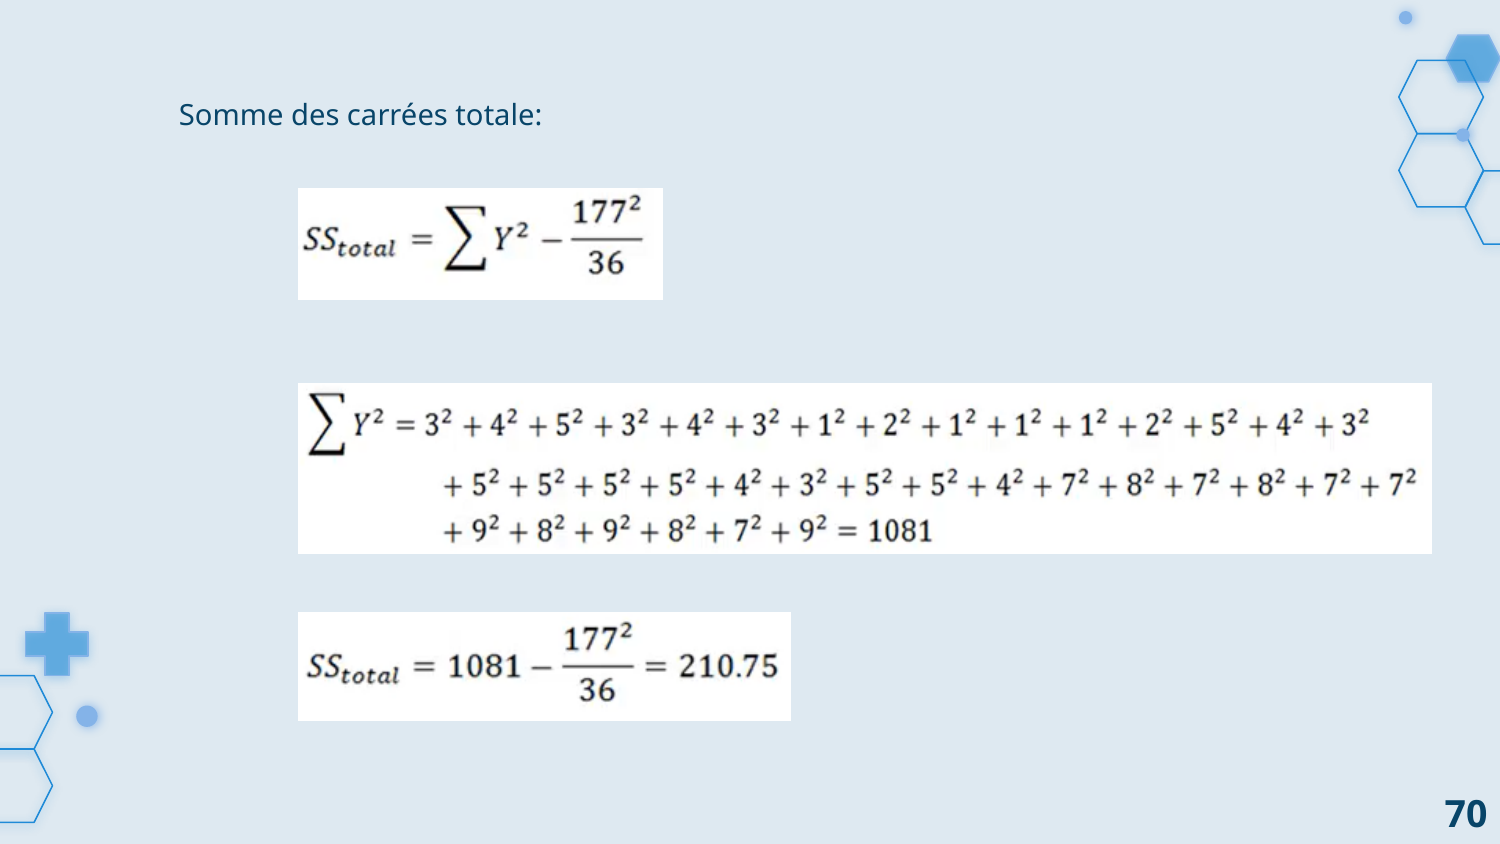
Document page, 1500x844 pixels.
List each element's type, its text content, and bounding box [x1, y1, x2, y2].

picture [297, 383, 1432, 554]
text_box 70 [1429, 782, 1500, 843]
picture [297, 187, 663, 300]
picture [297, 612, 791, 721]
text_box Somme des carrées totale: [164, 80, 1102, 153]
